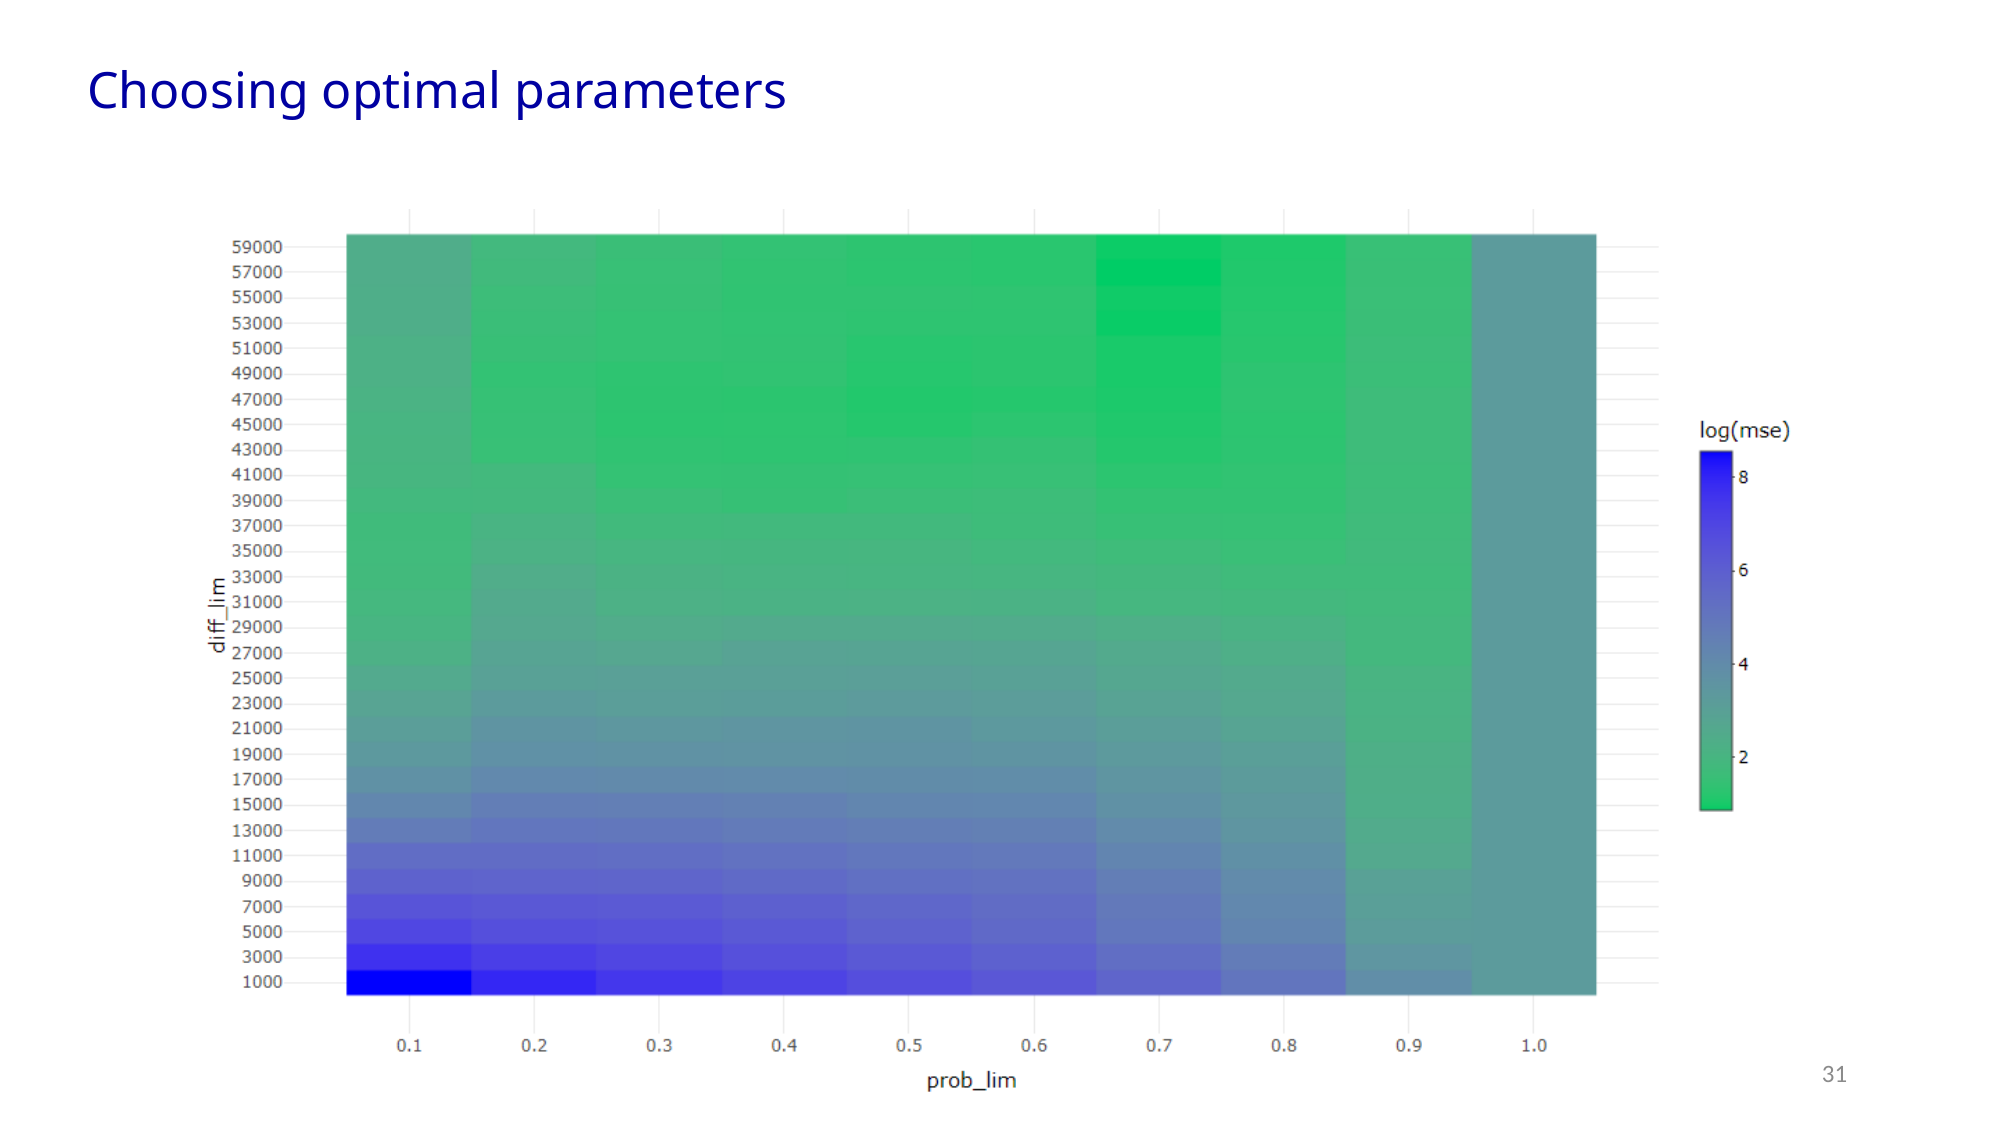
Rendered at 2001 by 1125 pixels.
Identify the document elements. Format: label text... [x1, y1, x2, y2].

picture [197, 209, 1803, 1103]
text_box Choosing optimal parameters [72, 50, 1073, 126]
slide_number 31 [1803, 1042, 1863, 1103]
